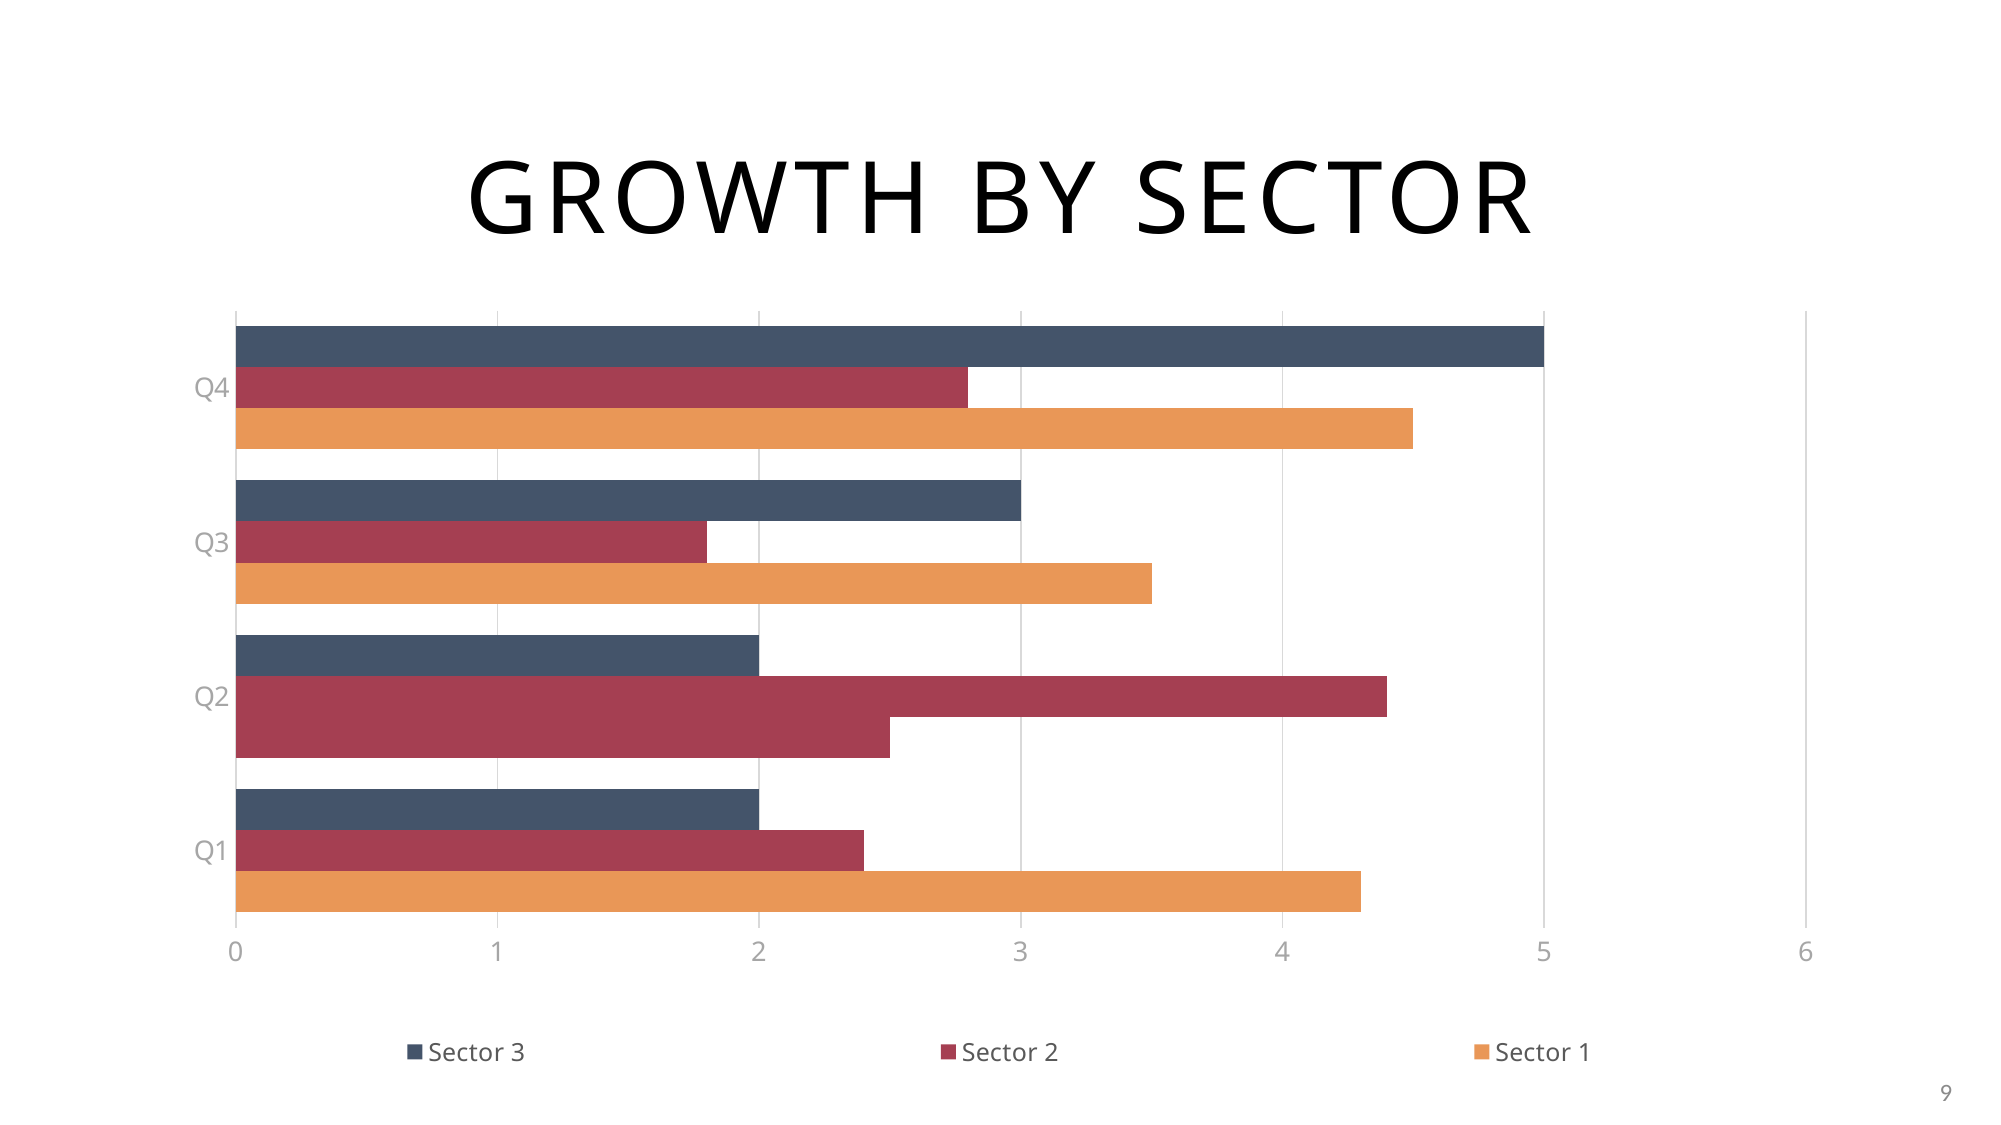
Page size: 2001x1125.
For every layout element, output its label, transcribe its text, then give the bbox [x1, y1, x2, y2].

chart [0, 224, 2000, 1125]
title Growth by sector [97, 125, 1903, 224]
